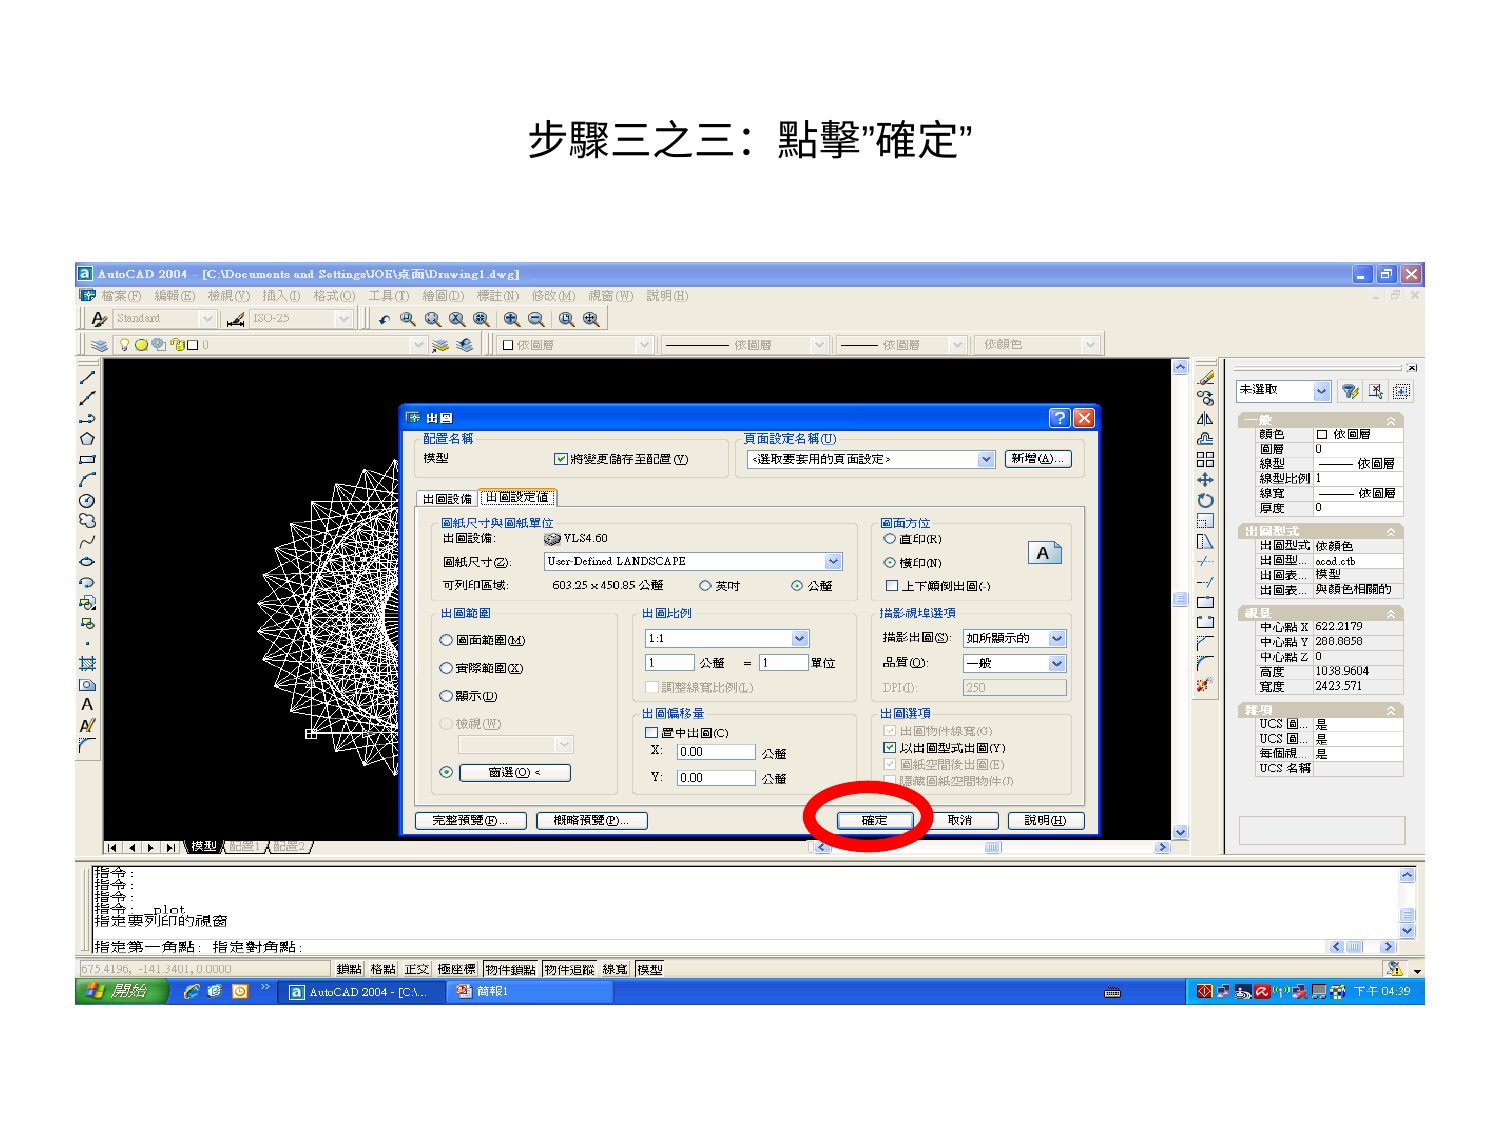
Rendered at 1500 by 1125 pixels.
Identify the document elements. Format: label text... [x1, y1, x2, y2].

title 步驟三之三：點擊”確定” [75, 45, 1425, 233]
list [74, 262, 1426, 1006]
